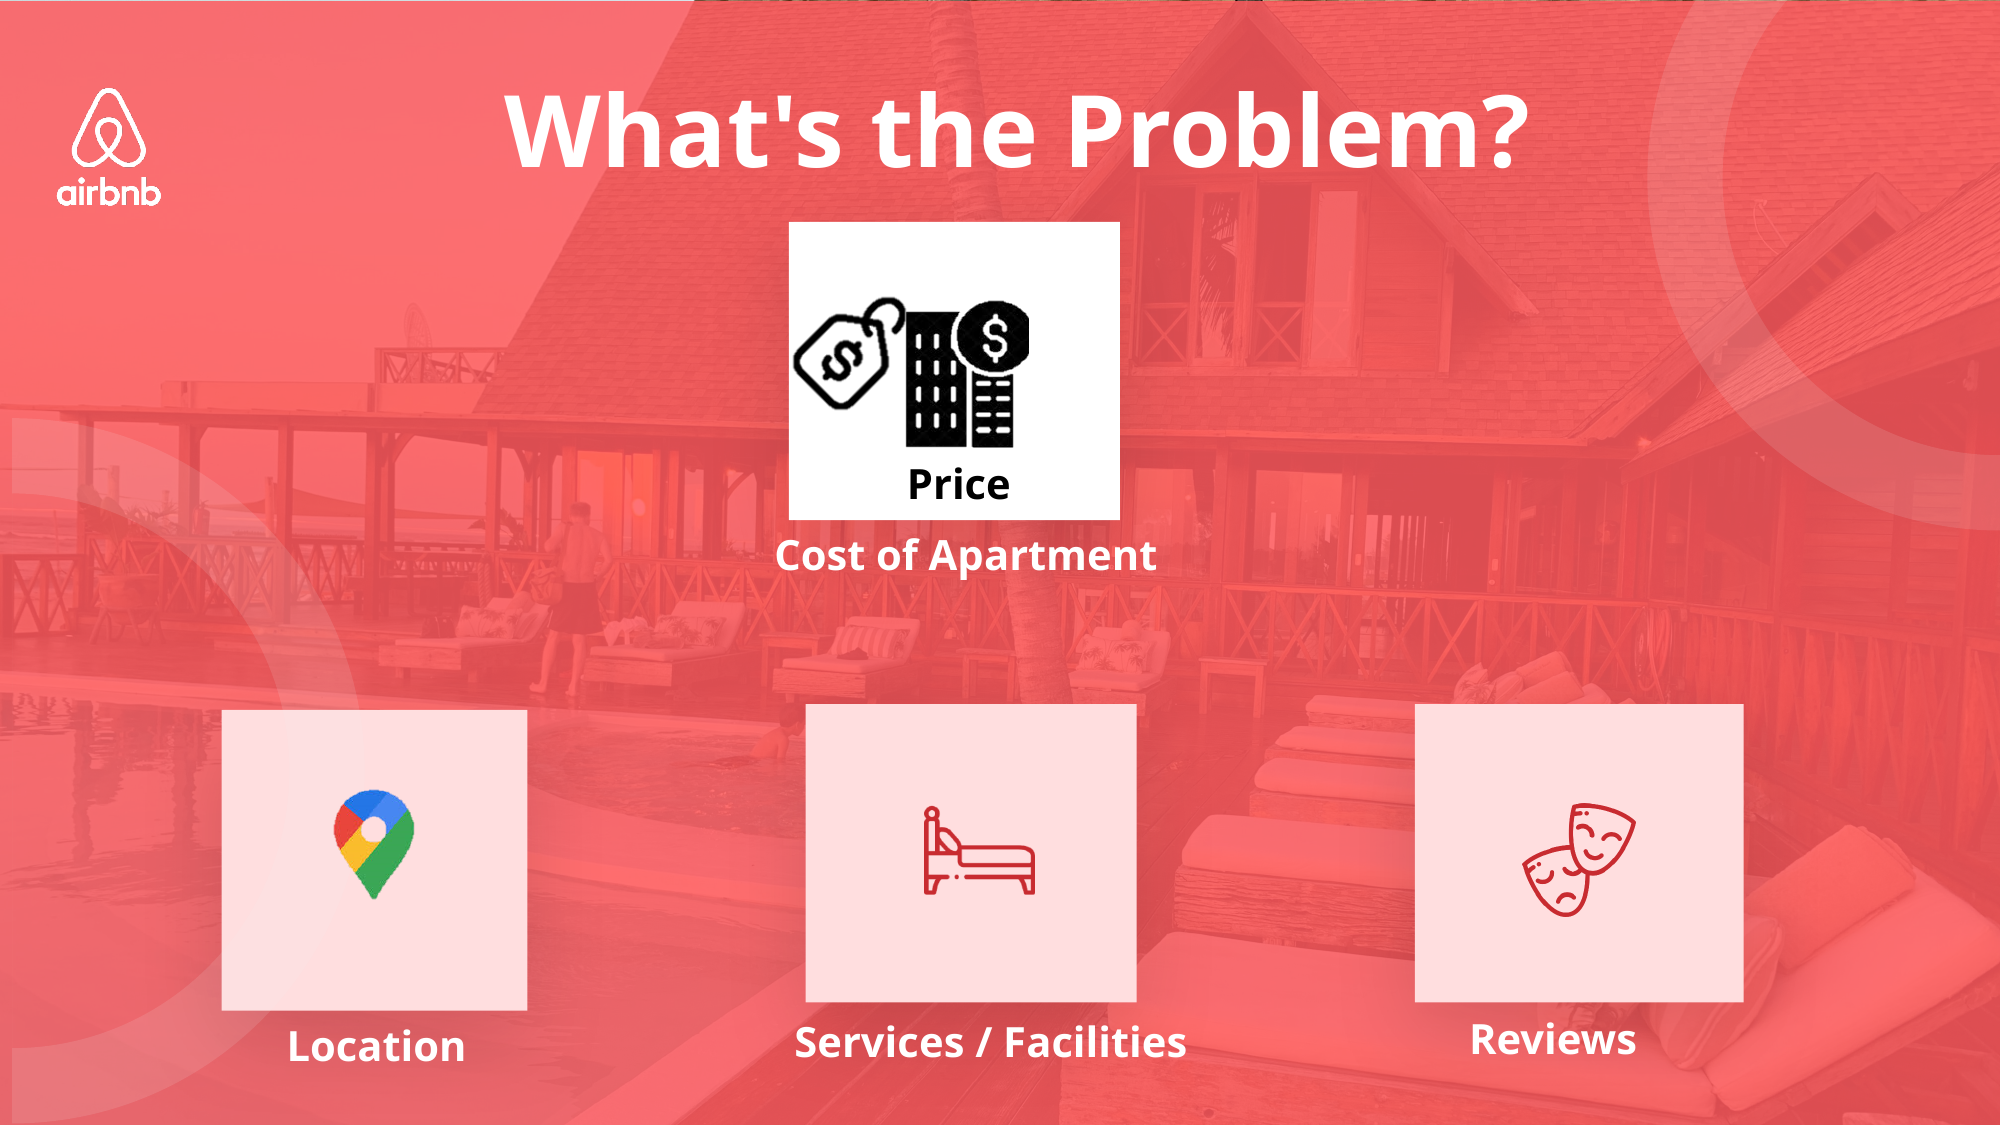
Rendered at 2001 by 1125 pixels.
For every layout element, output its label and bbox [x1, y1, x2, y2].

text_box [758, 821, 1242, 1075]
text_box [196, 1012, 681, 1078]
picture [0, 0, 2000, 1125]
